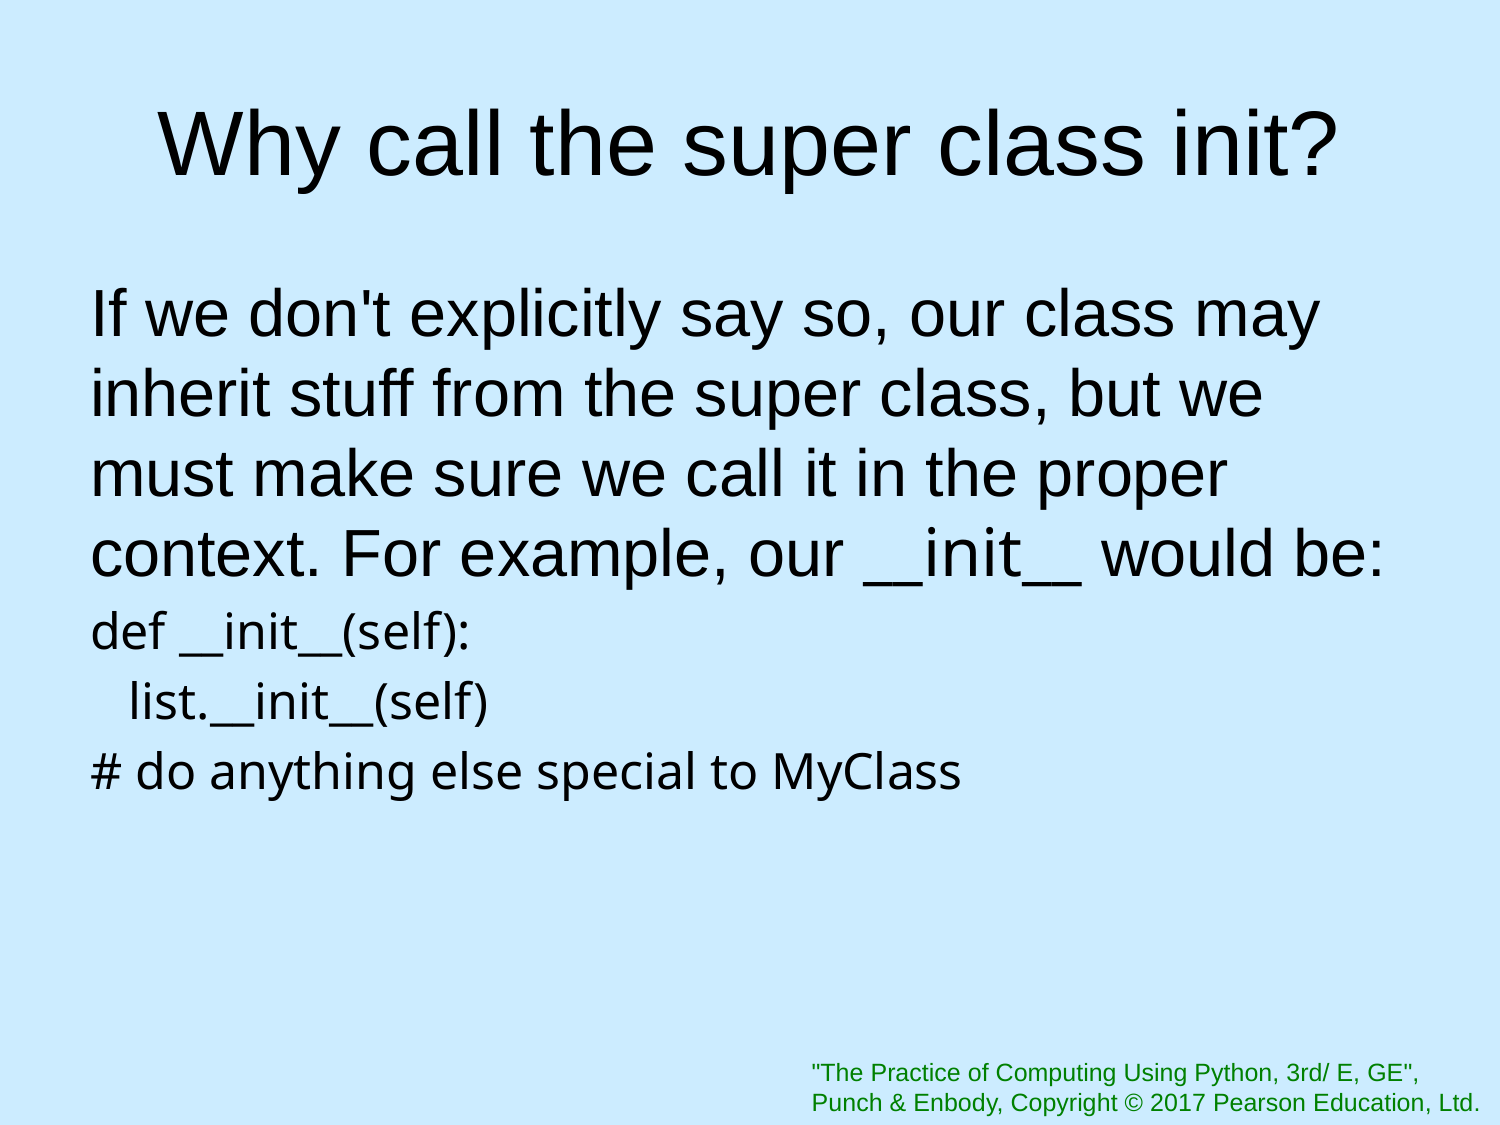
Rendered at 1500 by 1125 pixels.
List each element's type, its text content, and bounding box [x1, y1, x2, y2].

title Why call the super class init? [75, 45, 1425, 233]
list If we don't explicitly say so, our class may inherit stuff from the super class, but we must make sure we call it in the proper context. For example, our __init__ would be: def __init__(self): list.__init__(self) # do anything else special to MyClass [75, 262, 1425, 1005]
